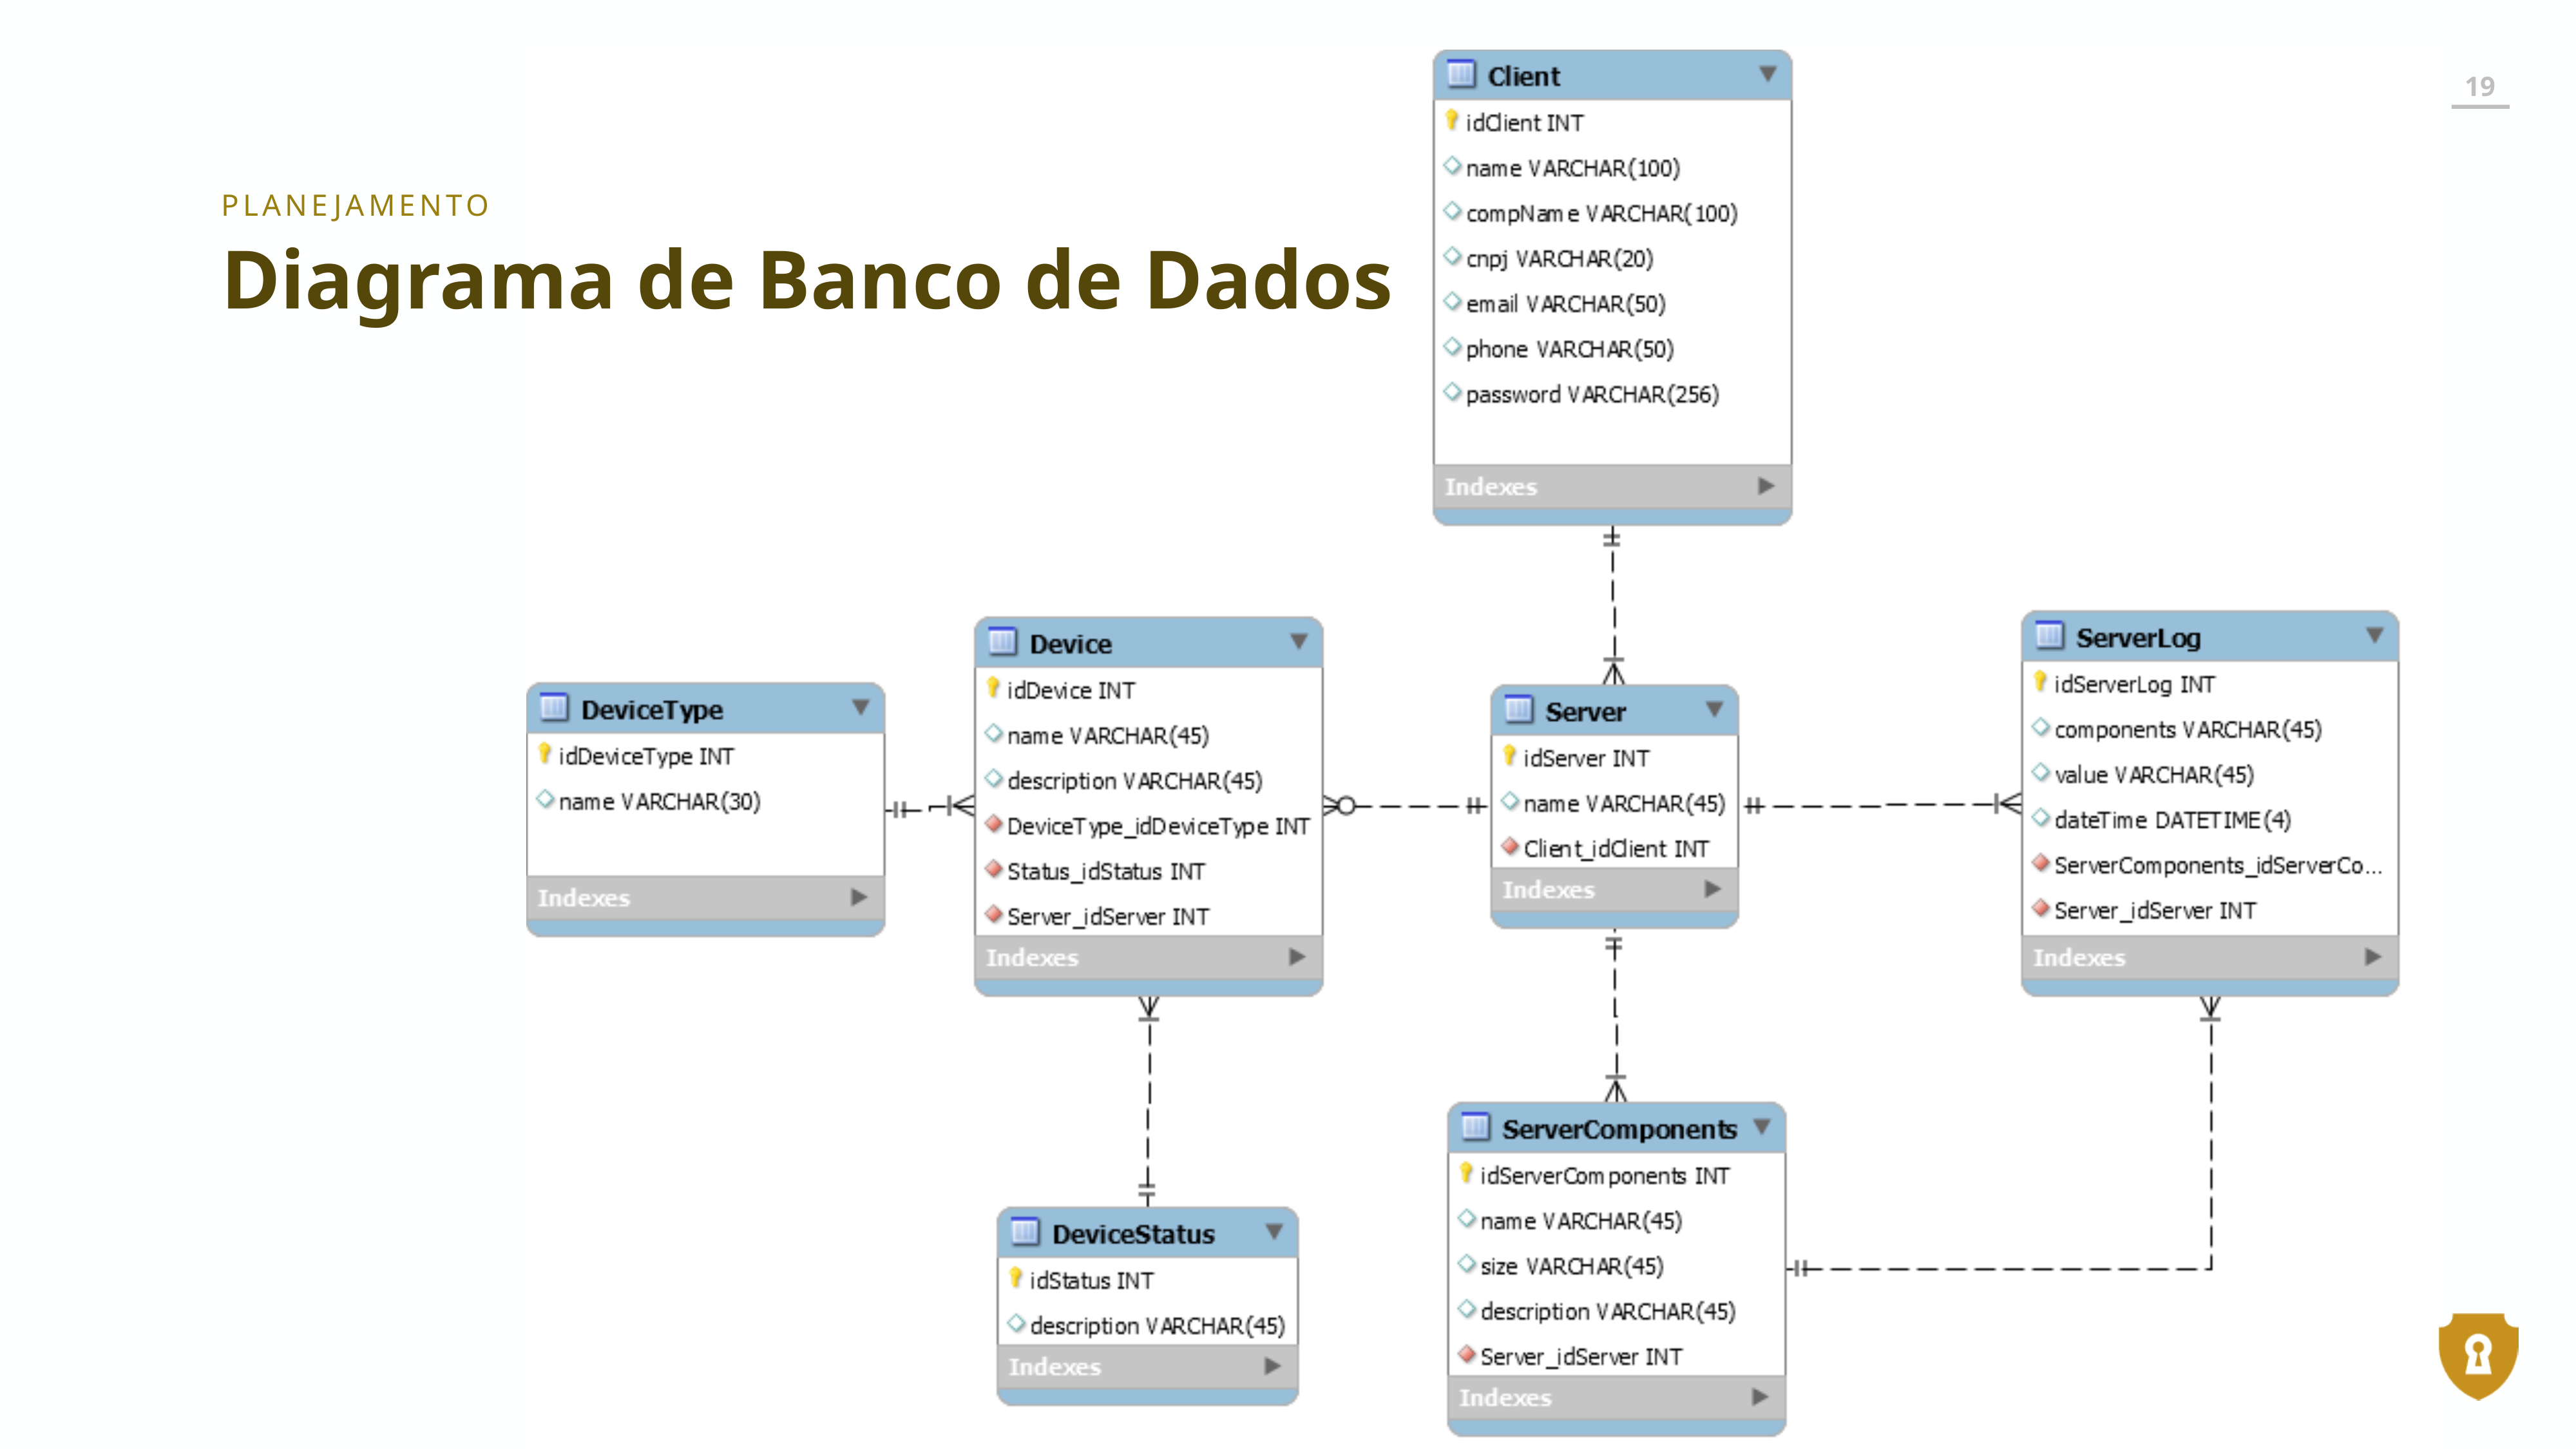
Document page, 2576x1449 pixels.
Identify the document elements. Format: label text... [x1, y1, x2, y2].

text_box Diagrama de Banco de Dados [211, 223, 521, 330]
text_box PLANEJAMENTO [211, 181, 507, 227]
picture [526, 49, 2519, 1449]
